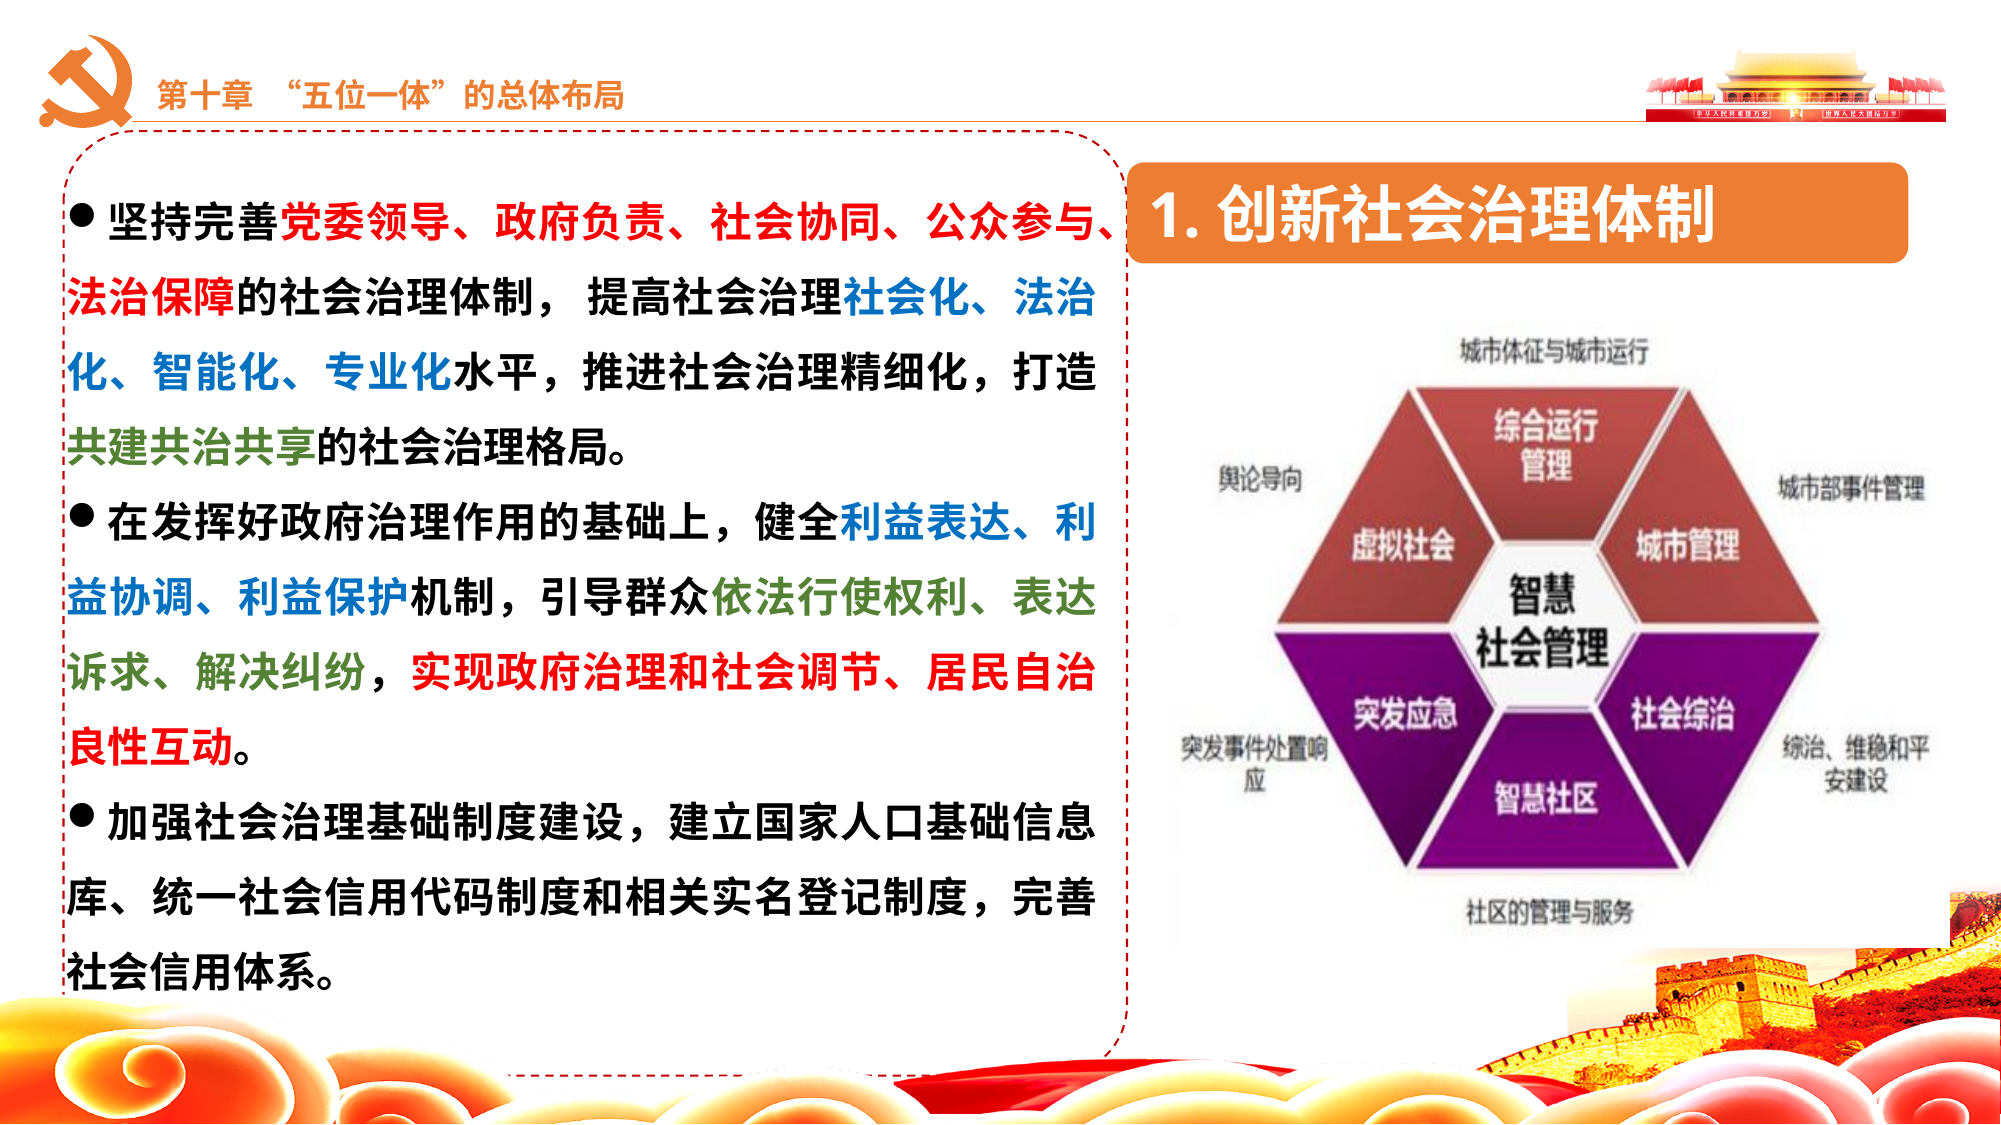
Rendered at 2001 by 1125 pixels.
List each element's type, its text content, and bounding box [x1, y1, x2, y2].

picture [1646, 41, 1946, 122]
picture [0, 321, 2001, 1124]
text_box 坚持完善党委领导、政府负责、社会协同、公众参与、法治保障的社会治理体制， 提高社会治理社会化、法治化、智能化、专业化水平，推进社会治理精细化，打造共建共治共享的社会治理格局。 在发挥好政府治理作用的基础上，健全利益表达、利益协调、利益保护机制，引导群众依法行使权利、表达诉求、解决纠纷，实现政府治理和社会调节、居民自治良性互动。 加强社会治理基础制度建设，建立国家人口基础信息库、统一社会信用代码制度和相关实名登记制度，完善社会信用体系。 [50, 162, 1114, 987]
text_box [75, 130, 1129, 869]
text_box 1.创新社会治理体制 [1127, 162, 1909, 264]
